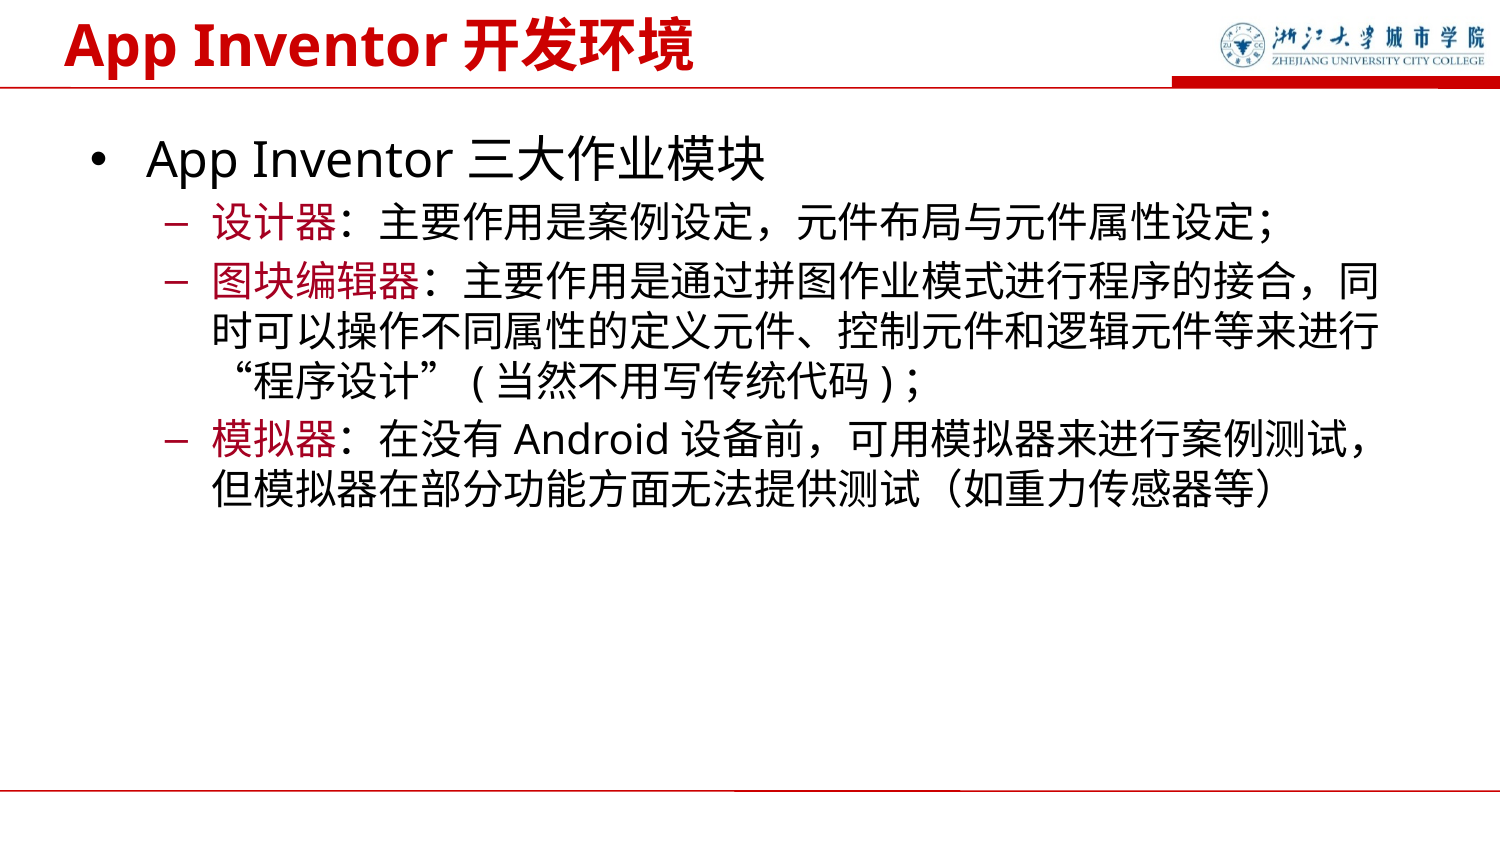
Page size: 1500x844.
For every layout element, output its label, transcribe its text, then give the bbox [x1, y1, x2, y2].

text_box App Inventor三大作业模块 设计器：主要作用是案例设定，元件布局与元件属性设定； 图块编辑器：主要作用是通过拼图作业模式进行程序的接合，同时可以操作不同属性的定义元件、控制元件和逻辑元件等来进行“程序设计”(当然不用写传统代码)； 模拟器：在没有Android设备前，可用模拟器来进行案例测试，但模拟器在部分功能方面无法提供测试（如重力传感器等） [75, 120, 1412, 538]
title App Inventor开发环境 [49, 7, 1400, 80]
picture [1210, 5, 1497, 73]
